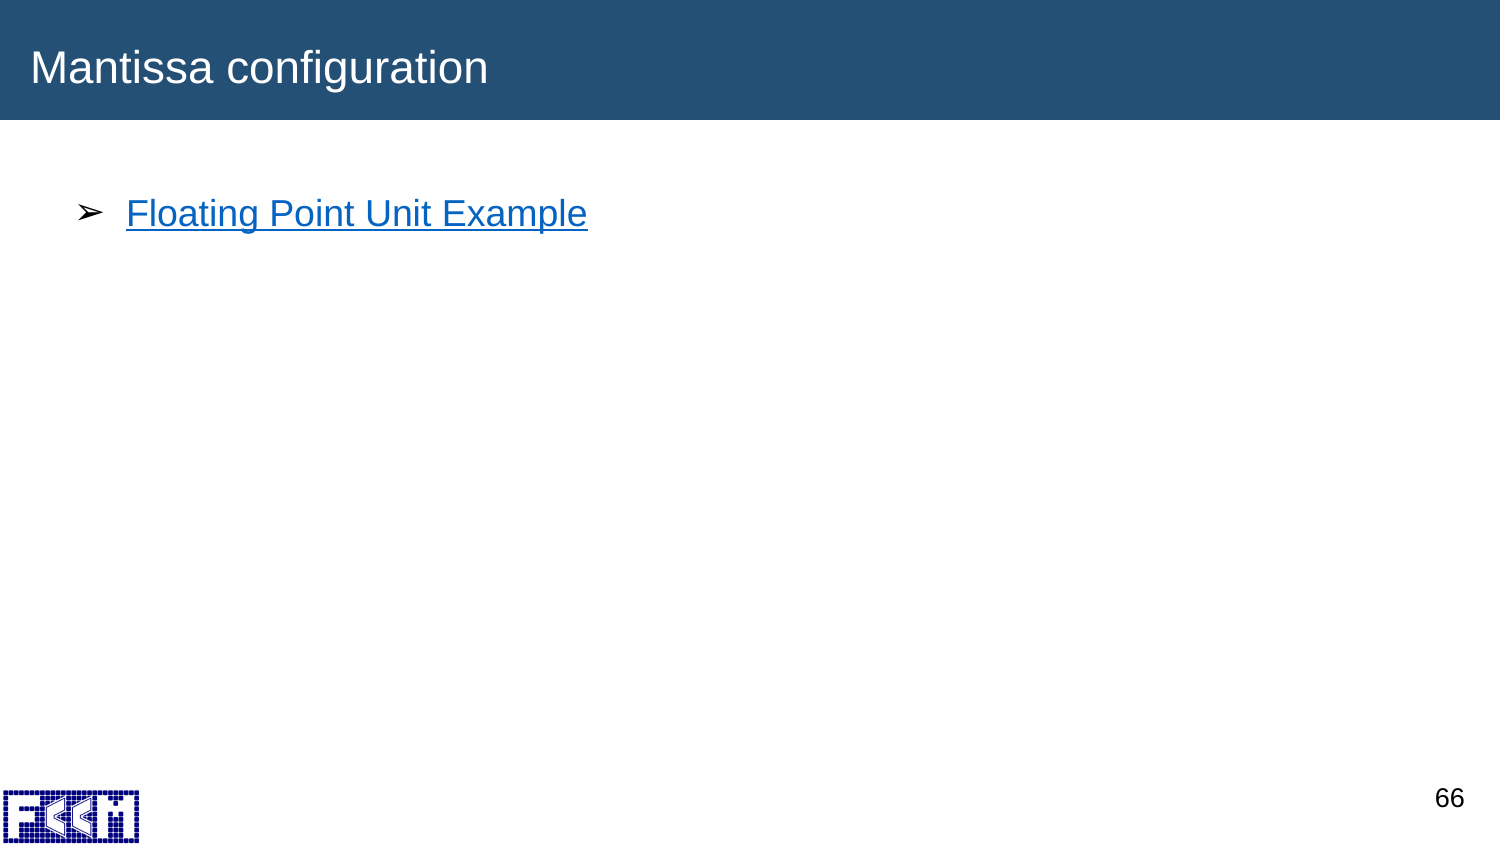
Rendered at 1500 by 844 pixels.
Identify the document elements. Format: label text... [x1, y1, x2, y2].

picture [1, 789, 140, 844]
title Mantissa configuration [30, 18, 1428, 113]
slide_number ‹#› [1389, 764, 1480, 830]
list Floating Point Unit Example [51, 189, 1449, 750]
